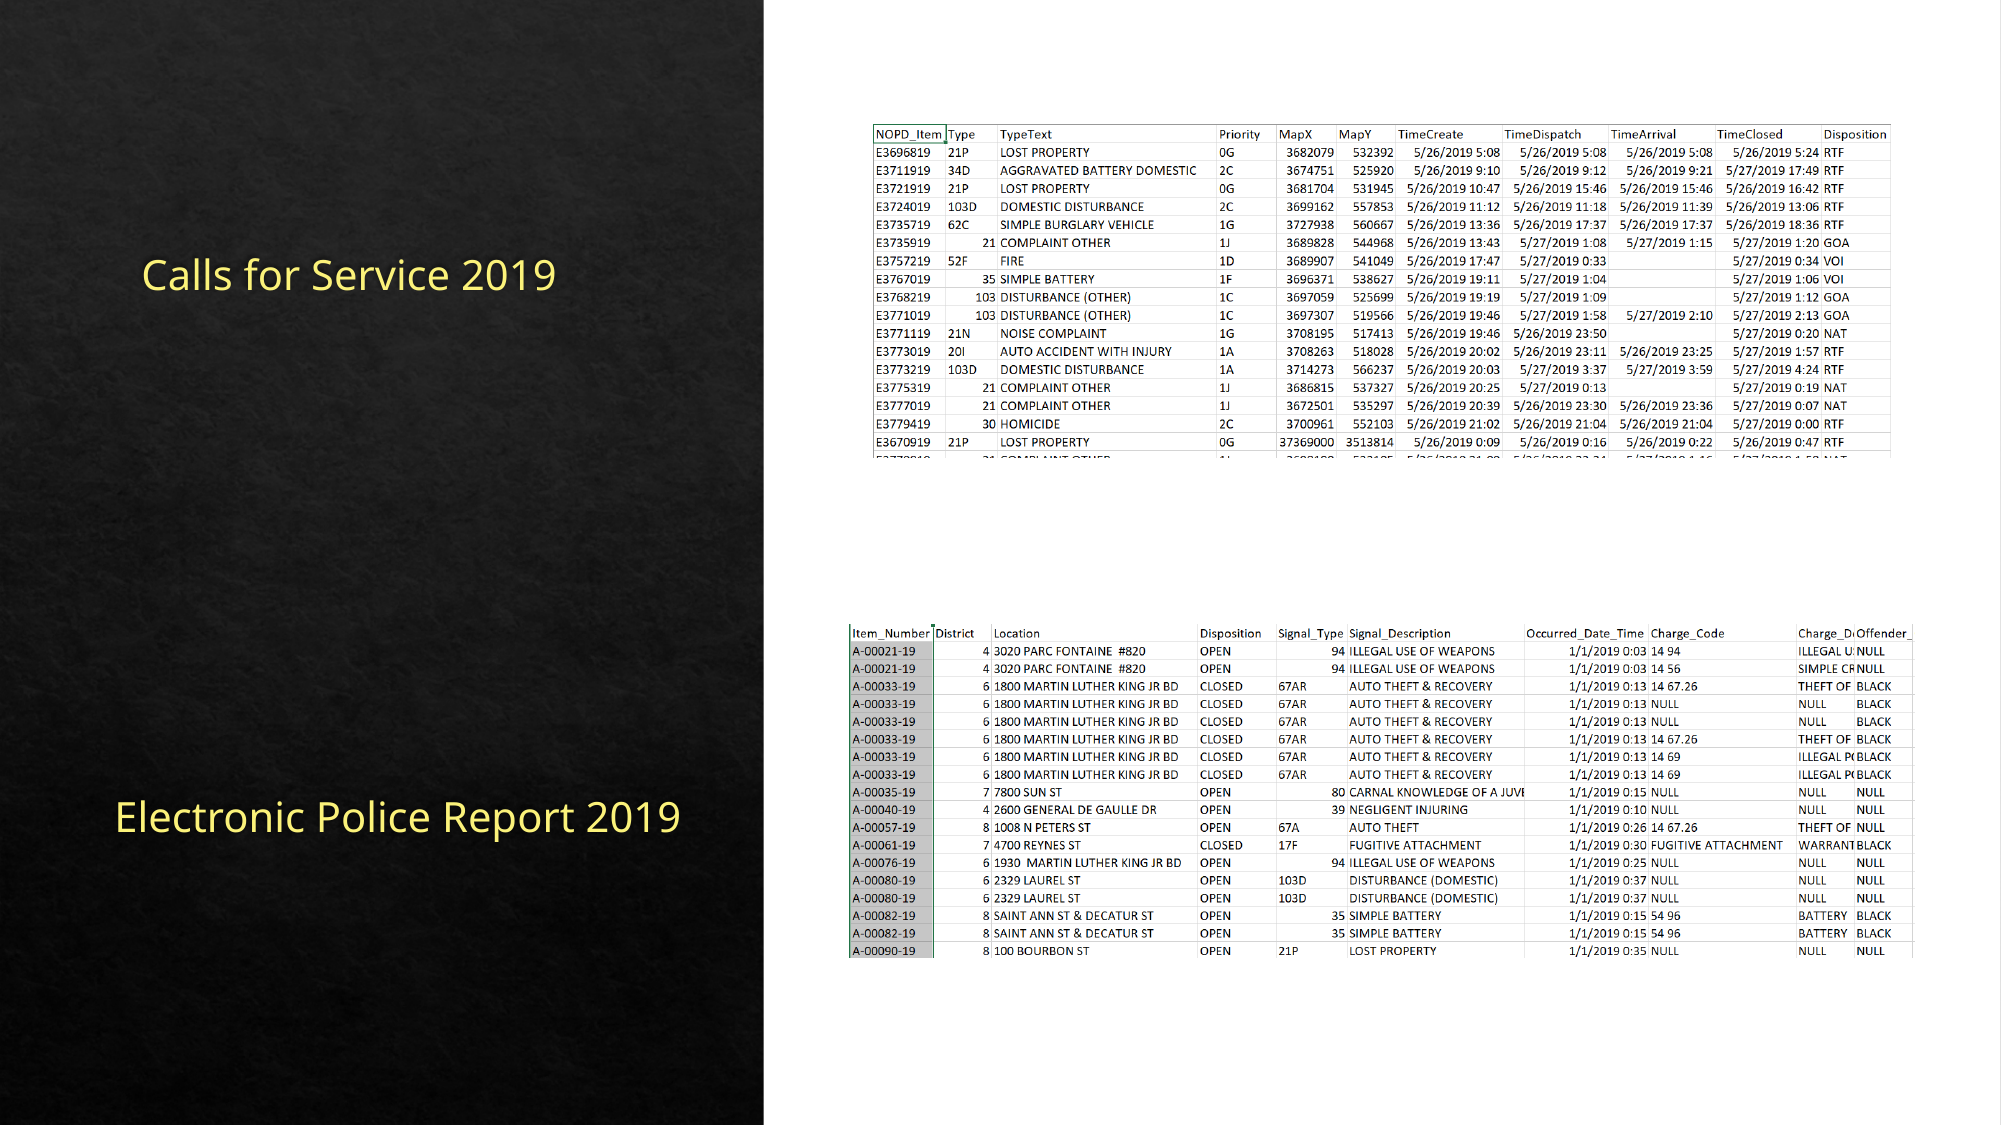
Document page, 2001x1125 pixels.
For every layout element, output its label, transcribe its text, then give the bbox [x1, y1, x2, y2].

picture [848, 624, 1915, 958]
list Calls for Service 2019 [126, 235, 682, 313]
text_box [762, 0, 2000, 1125]
picture [873, 124, 1891, 458]
text_box [0, 0, 762, 1125]
text_box Electronic Police Report 2019 [99, 778, 709, 873]
